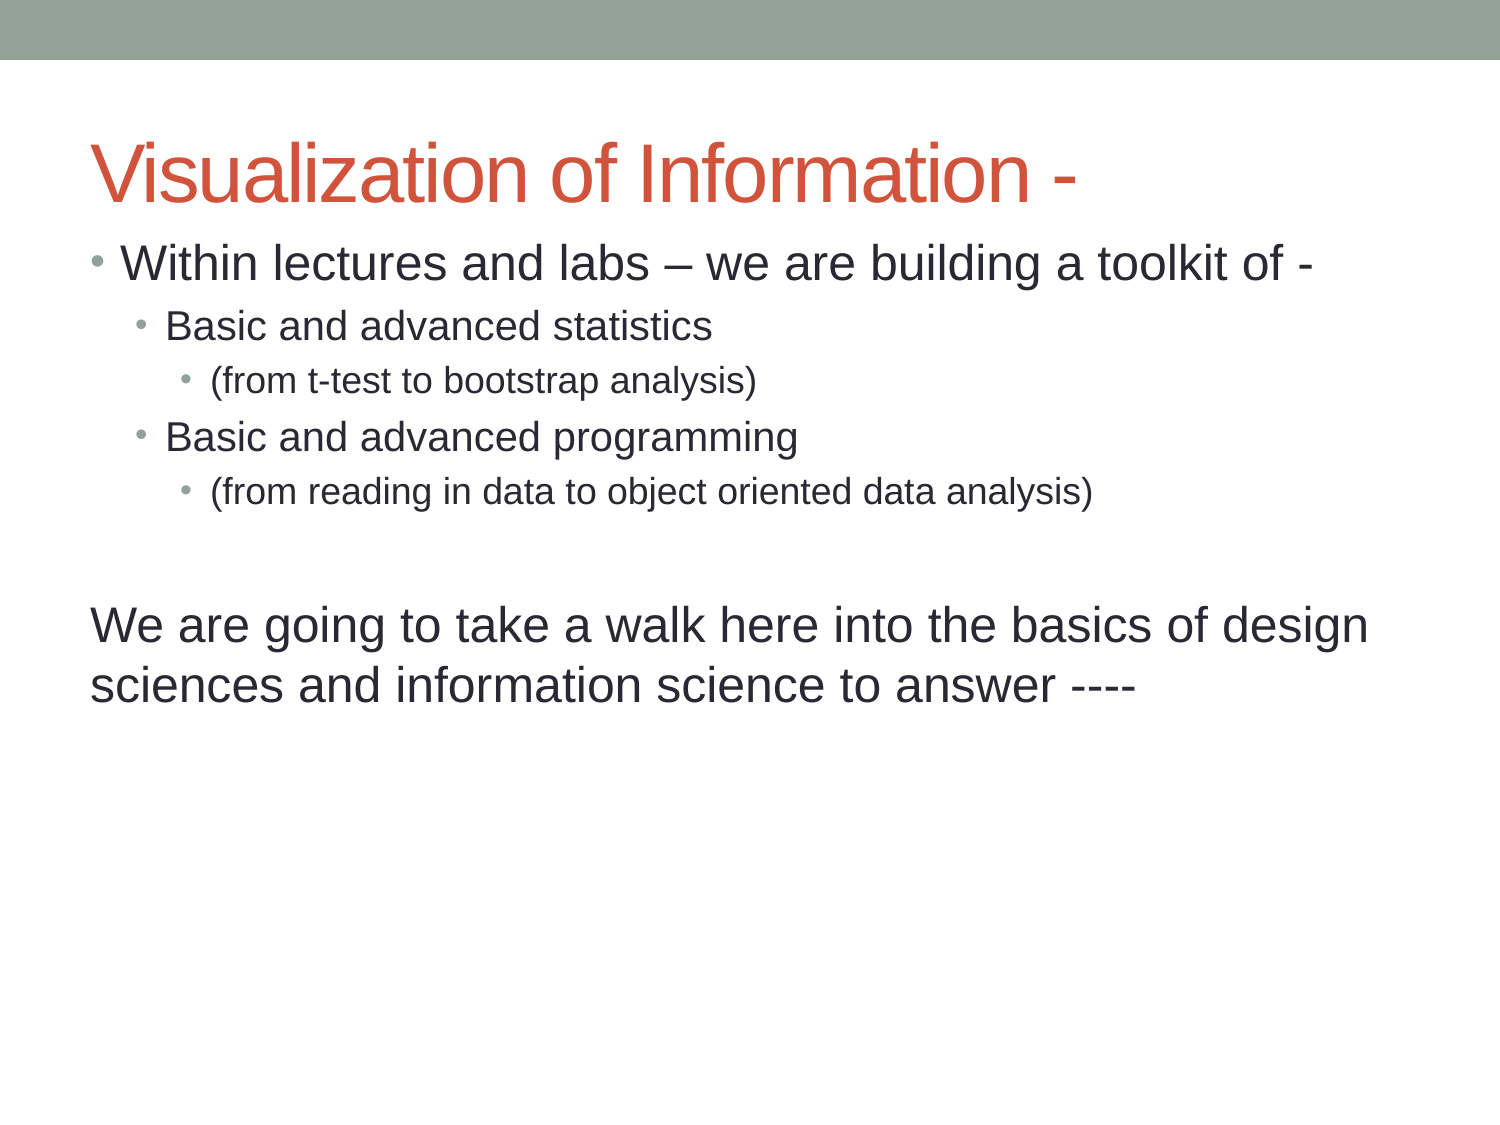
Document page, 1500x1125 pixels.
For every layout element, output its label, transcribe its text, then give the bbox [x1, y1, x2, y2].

title Visualization of Information - [75, 87, 1425, 222]
list Within lectures and labs – we are building a toolkit of - Basic and advanced statistics (from t-test to bootstrap analysis) Basic and advanced programming (from reading in data to object oriented data analysis) We are going to take a walk here into the basics of design sciences and information science to answer ---- [75, 222, 1425, 1063]
